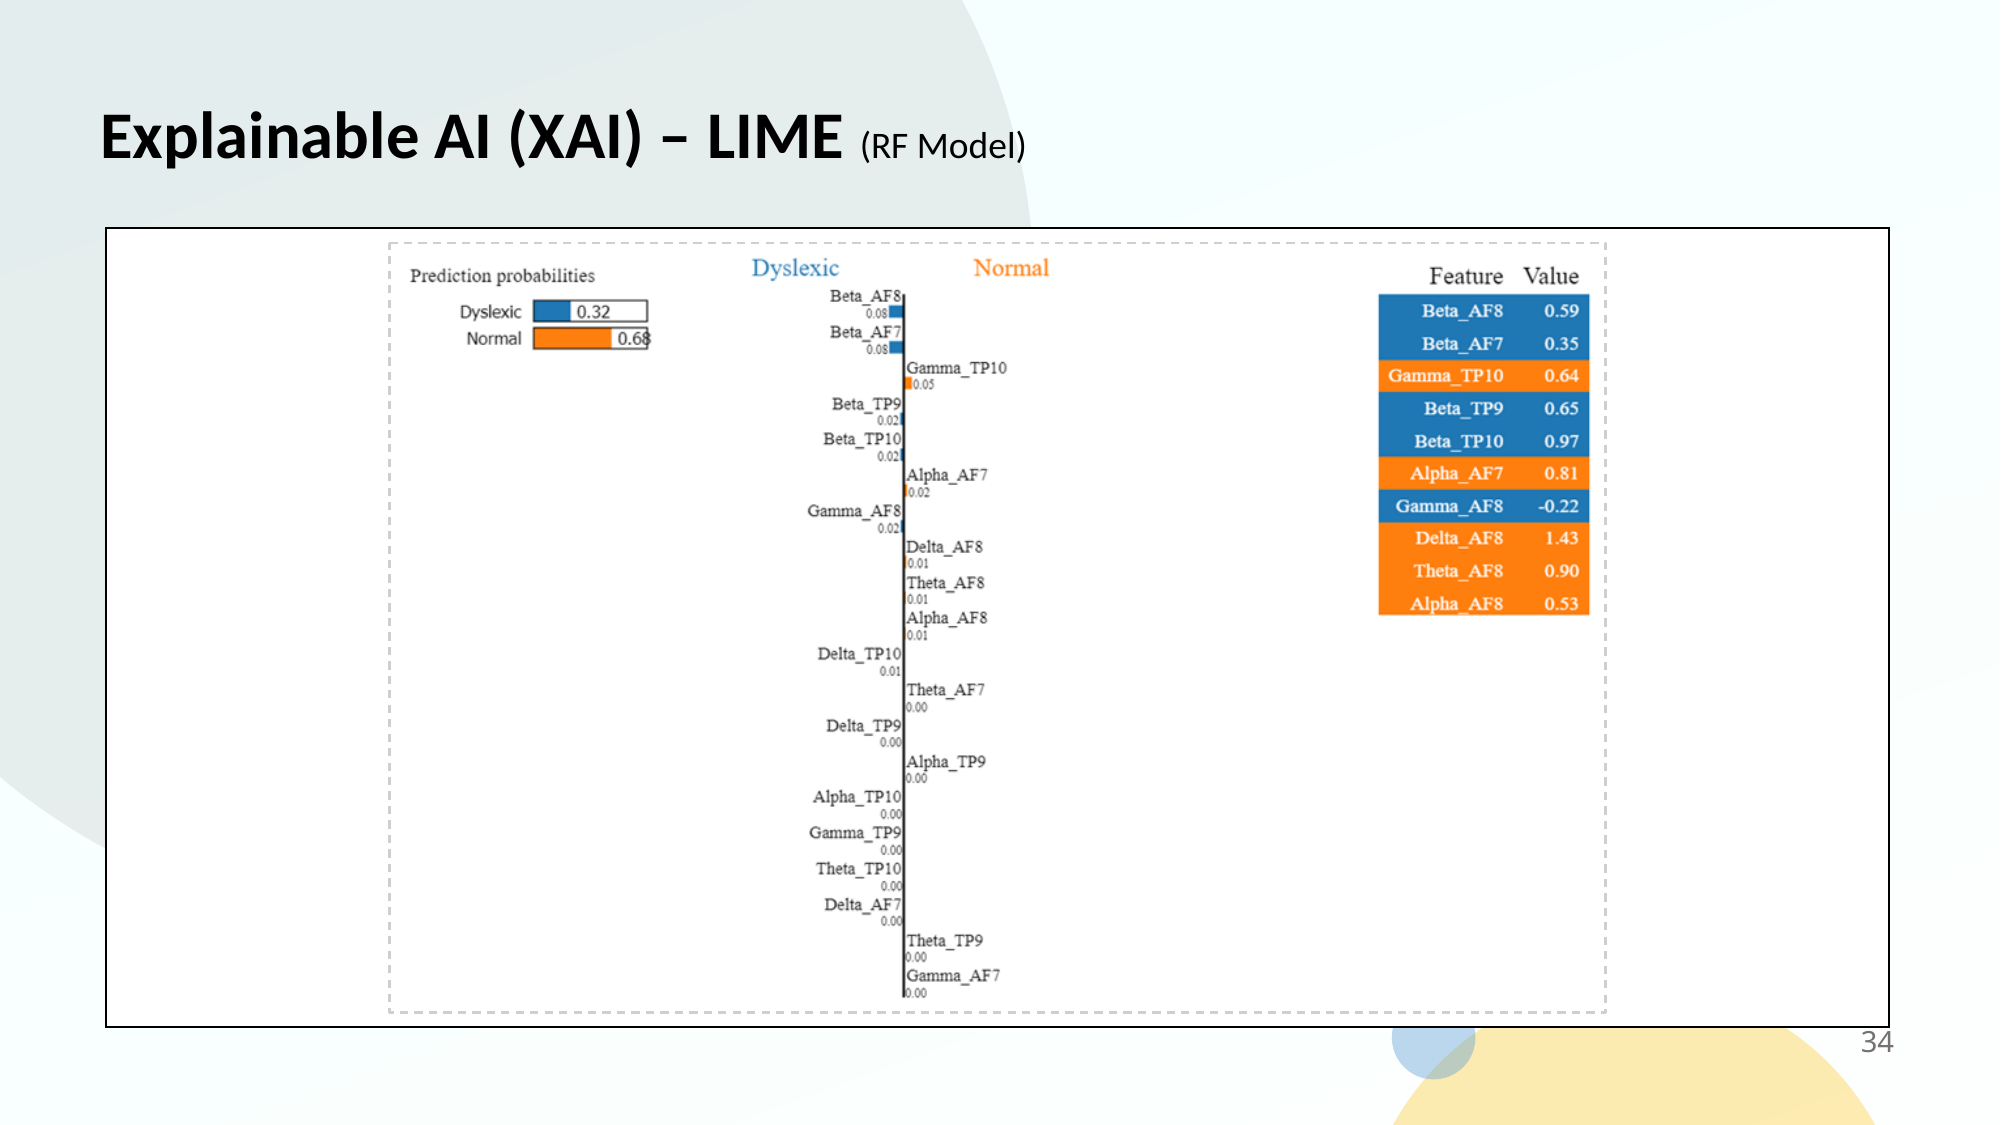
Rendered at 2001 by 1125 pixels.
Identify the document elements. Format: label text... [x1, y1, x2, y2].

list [390, 243, 1605, 1012]
text_box [105, 227, 1890, 1028]
text_box 34 [1459, 1016, 1909, 1076]
title Explainable AI (XAI) – LIME (RF Model) [85, 93, 1910, 198]
